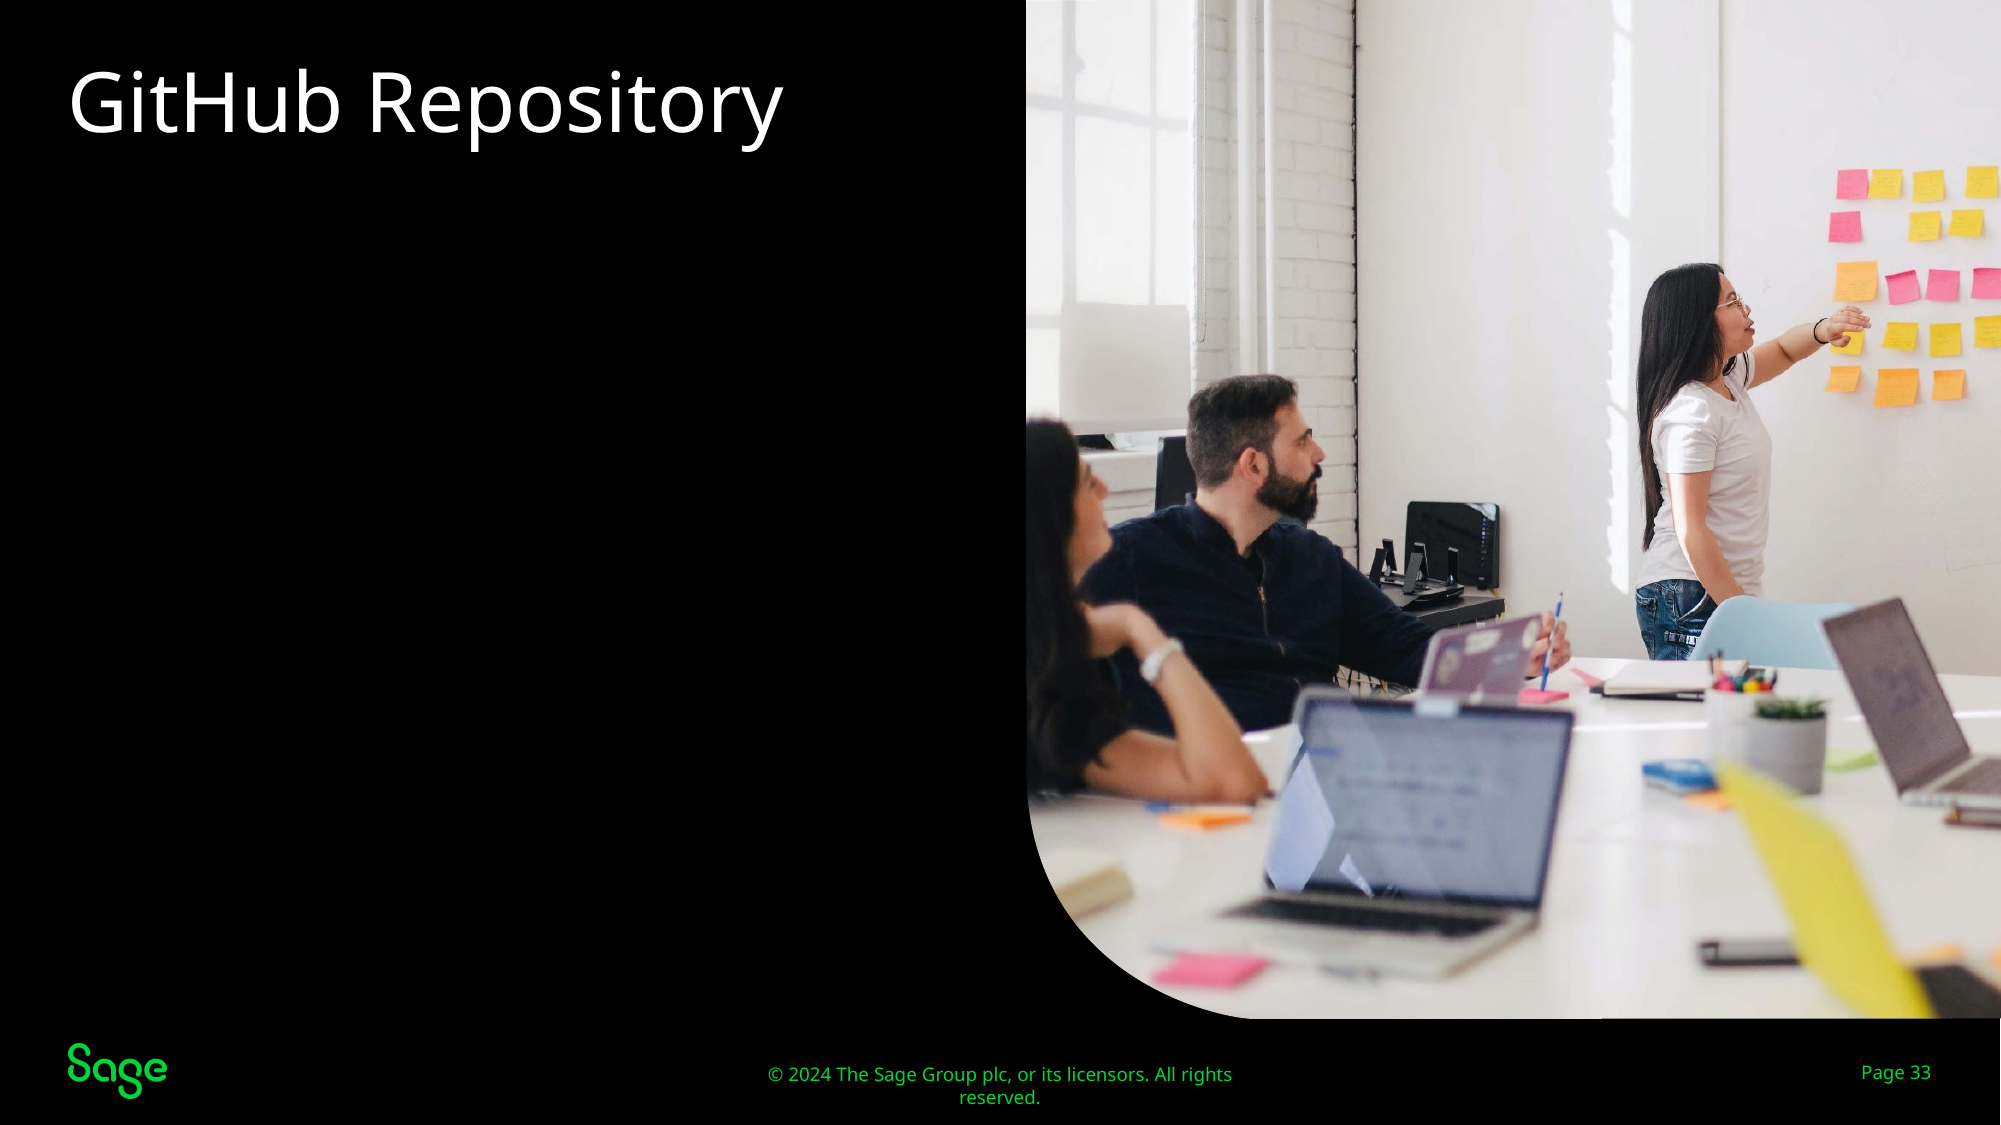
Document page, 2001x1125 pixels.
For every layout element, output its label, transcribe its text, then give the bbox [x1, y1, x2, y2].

slide_number Page 33 [1809, 1043, 1947, 1104]
picture [68, 1043, 167, 1099]
picture [1025, 0, 2001, 1019]
title GitHub Repository [67, 49, 907, 147]
